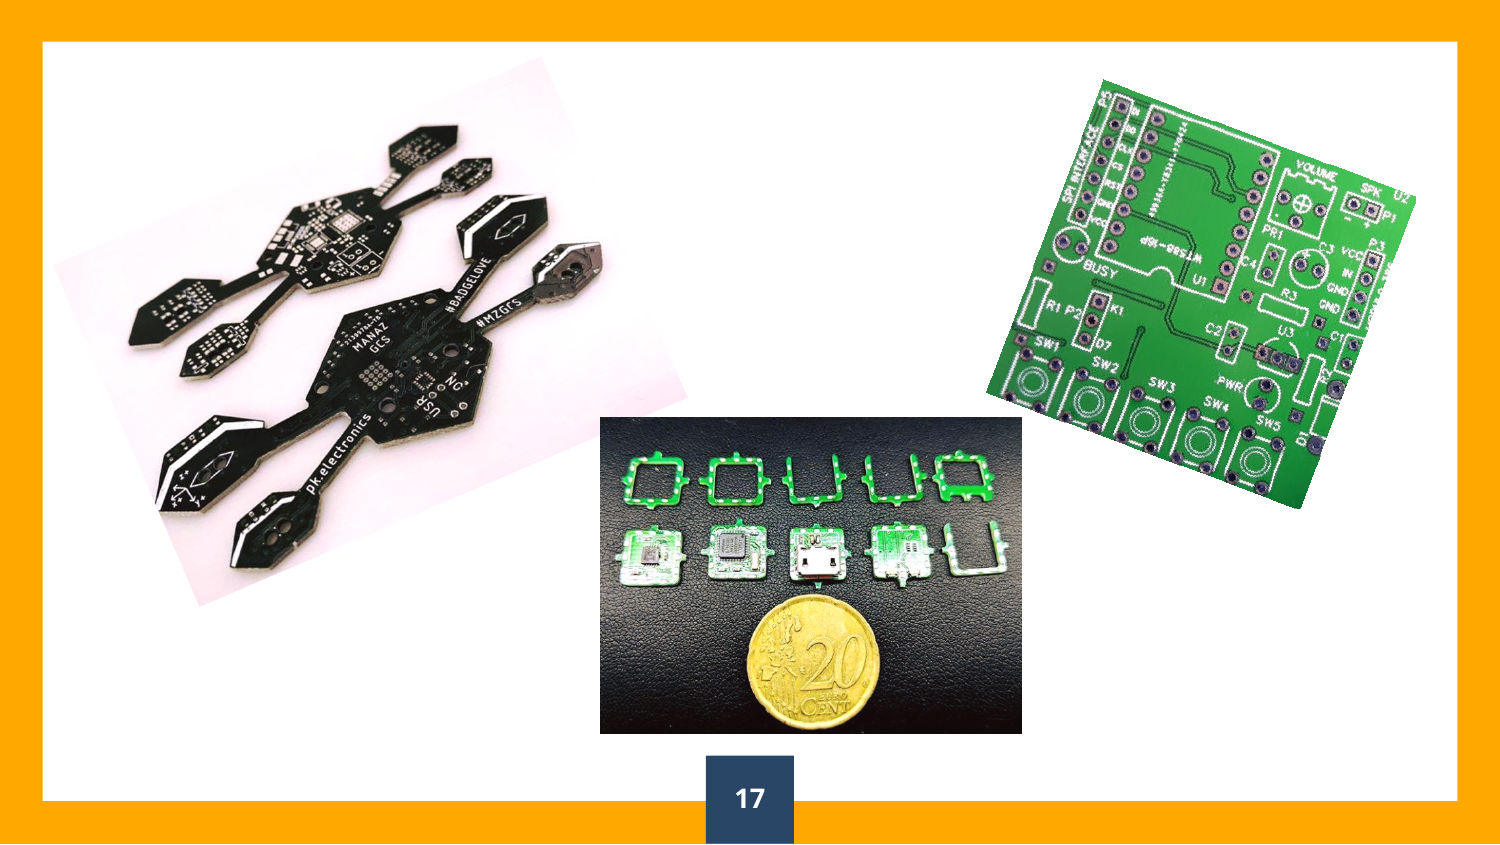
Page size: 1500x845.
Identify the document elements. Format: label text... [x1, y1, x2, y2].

picture [986, 79, 1416, 509]
text_box 17 [705, 755, 794, 844]
picture [53, 56, 1022, 734]
